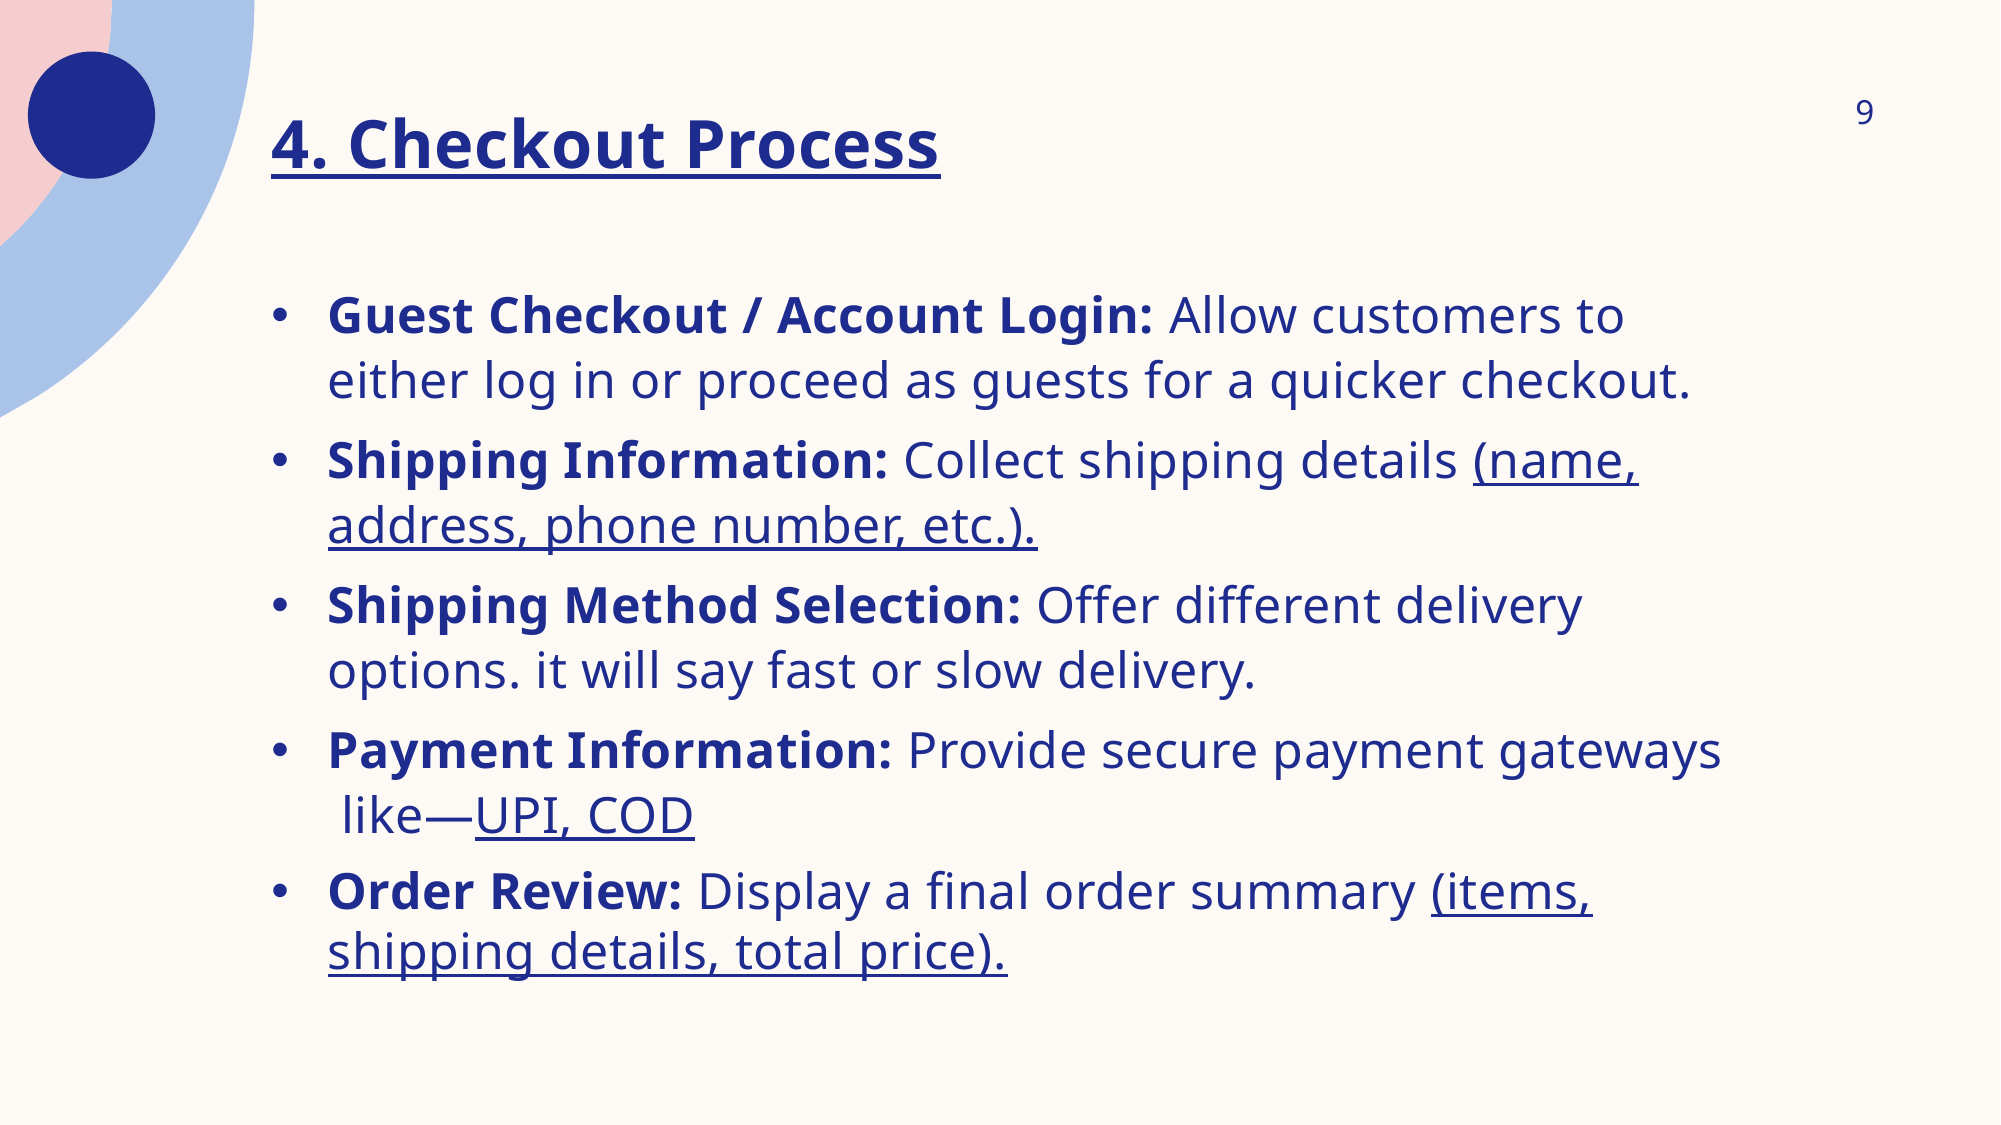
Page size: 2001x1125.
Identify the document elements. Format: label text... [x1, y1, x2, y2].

slide_number 9 [1699, 75, 1875, 153]
list 4. Checkout Process Guest Checkout / Account Login: Allow customers to either log in or proceed as guests for a quicker checkout. Shipping Information: Collect shipping details (name, address, phone number, etc.). Shipping Method Selection: Offer different delivery options. it will say fast or slow delivery. Payment Information: Provide secure payment gateways like—UPI, COD Order Review: Display a final order summary (items, shipping details, total price). [256, 96, 1744, 995]
